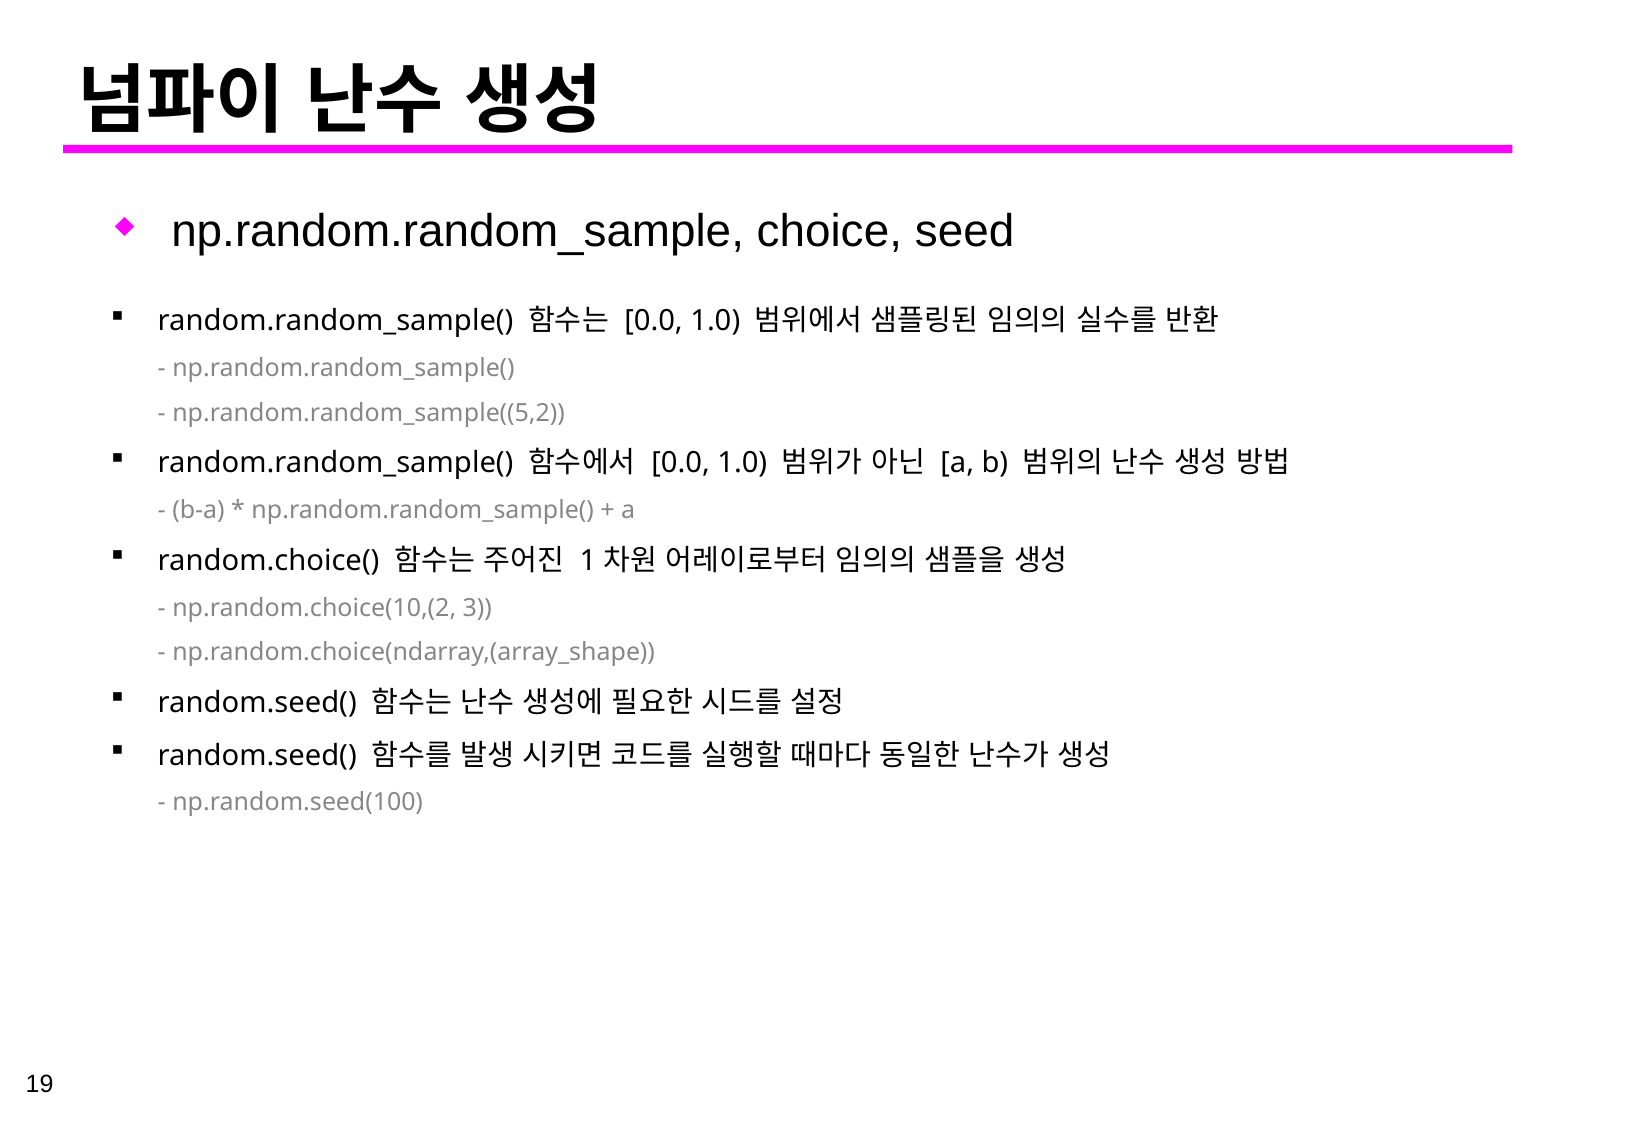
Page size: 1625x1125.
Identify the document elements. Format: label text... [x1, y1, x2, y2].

text_box random.random_sample() 함수는 [0.0, 1.0) 범위에서 샘플링된 임의의 실수를 반환 - np.random.random_sample() - np.random.random_sample((5,2)) random.random_sample() 함수에서 [0.0, 1.0) 범위가 아닌 [a, b) 범위의 난수 생성 방법 - (b-a) * np.random.random_sample() + a random.choice() 함수는 주어진 1차원 어레이로부터 임의의 샘플을 생성 - np.random.choice(10,(2, 3)) - np.random.choice(ndarray,(array_shape)) random.seed() 함수는 난수 생성에 필요한 시드를 설정 random.seed() 함수를 발생 시키면 코드를 실행할 때마다 동일한 난수가 생성 - np.random.seed(100) [96, 276, 1572, 823]
title 넘파이 난수 생성 [62, 42, 1500, 149]
slide_number 19 [0, 1071, 69, 1094]
text_box np.random.random_sample, choice, seed [99, 182, 1510, 265]
